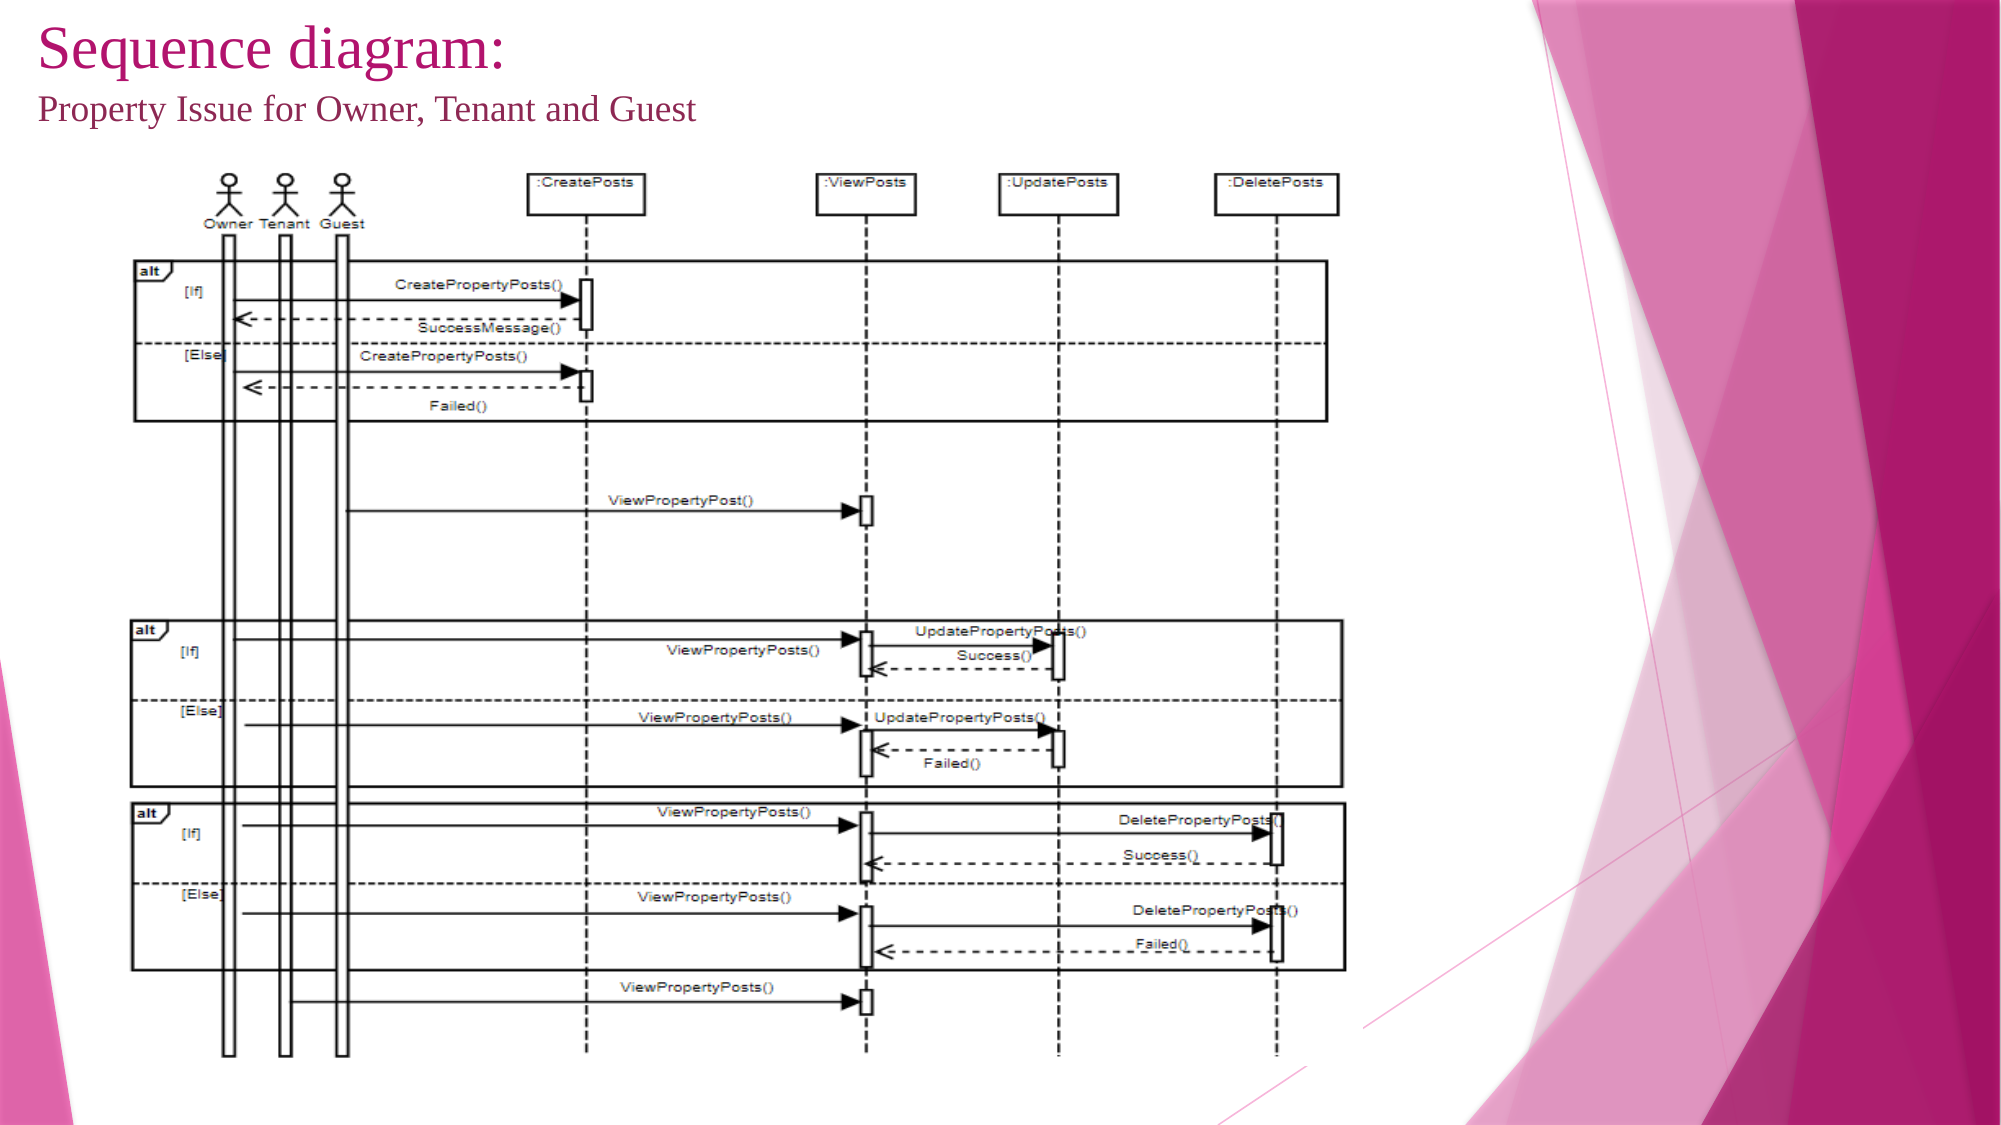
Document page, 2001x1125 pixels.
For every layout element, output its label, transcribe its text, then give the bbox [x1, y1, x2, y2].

picture [85, 149, 1364, 1066]
title Sequence diagram: [22, 0, 1433, 90]
text_box Property Issue for Owner, Tenant and Guest [22, 76, 877, 137]
